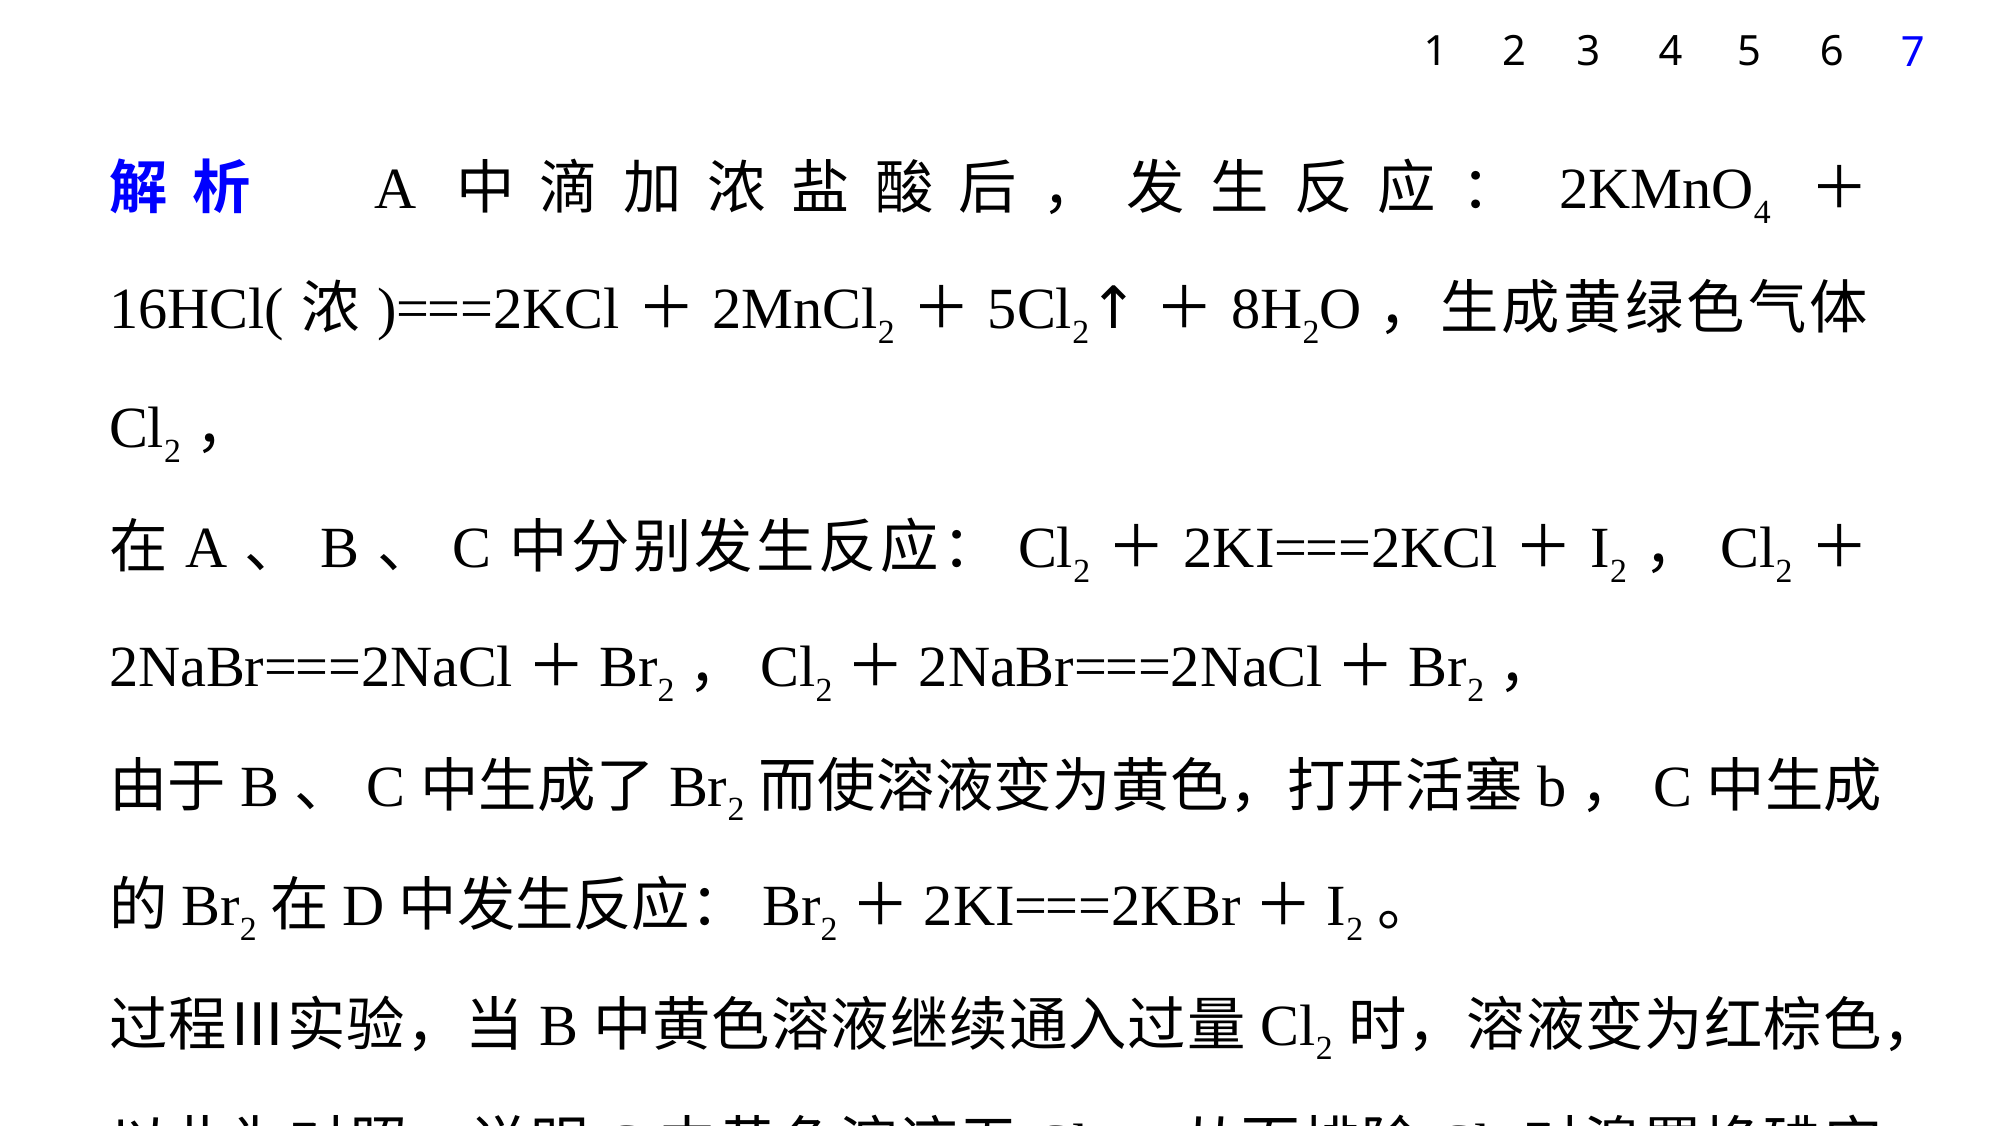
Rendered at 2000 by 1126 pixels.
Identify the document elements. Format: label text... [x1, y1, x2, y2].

text_box 4 [1637, 1, 1703, 97]
text_box 解析 A中滴加浓盐酸后，发生反应：2KMnO4＋16HCl(浓)===2KCl＋2MnCl2＋5Cl2↑＋8H2O，生成黄绿色气体Cl2， 在A、B、C中分别发生反应：Cl2＋2KI===2KCl＋I2，Cl2＋2NaBr===2NaCl＋Br2，Cl2＋2NaBr===2NaCl＋Br2， 由于B、C中生成了Br2而使溶液变为黄色，打开活塞b，C中生成的Br2在D中发生反应：Br2＋2KI===2KBr＋I2。 过程Ⅲ实验，当B中黄色溶液继续通入过量Cl2时，溶液变为红棕色， 以此为对照，说明C中黄色溶液无Cl2，从而排除Cl2对溴置换碘实验的干扰。 [89, 100, 1903, 1126]
text_box 6 [1798, 1, 1864, 97]
text_box 2 [1484, 1, 1546, 97]
text_box 7 [1879, 2, 1945, 98]
text_box 1 [1402, 1, 1468, 97]
text_box 5 [1716, 1, 1782, 97]
text_box 3 [1563, 1, 1621, 97]
